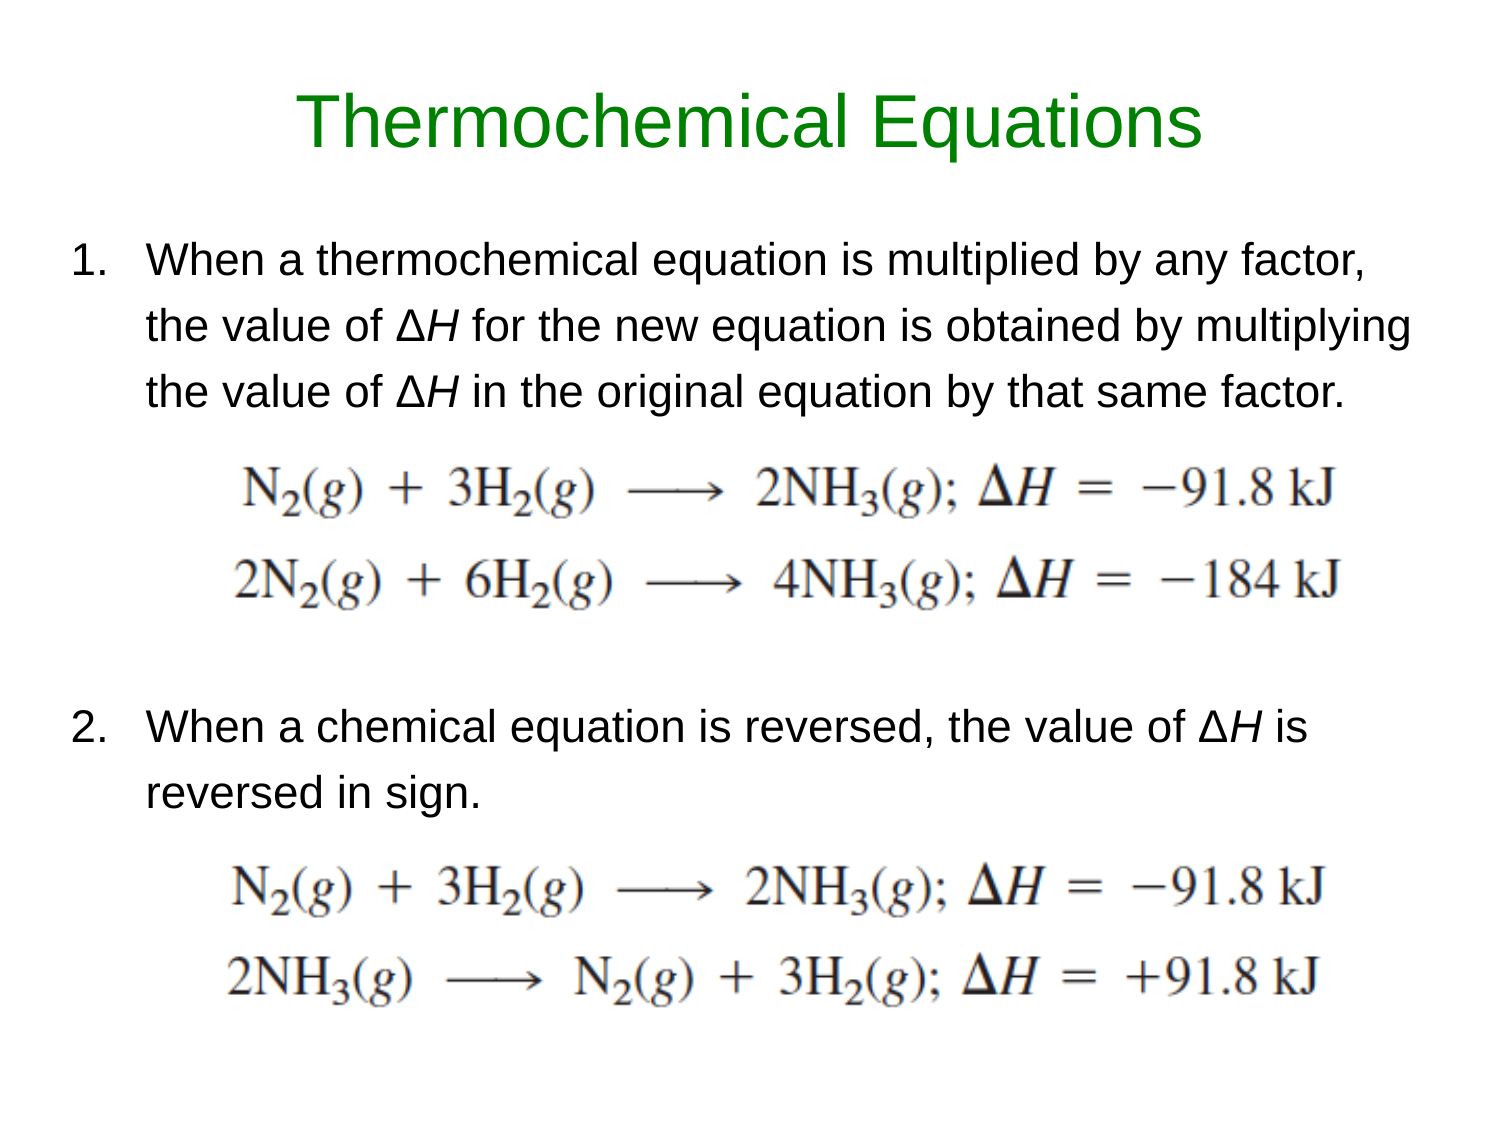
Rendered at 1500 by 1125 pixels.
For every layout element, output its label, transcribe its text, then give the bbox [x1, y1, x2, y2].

picture [220, 854, 1330, 920]
text_box When a thermochemical equation is multiplied by any factor, the value of ΔH for the new equation is obtained by multiplying the value of ΔH in the original equation by that same factor. When a chemical equation is reversed, the value of ΔH is reversed in sign. [55, 211, 1455, 958]
picture [208, 934, 1340, 1019]
picture [231, 455, 1340, 521]
picture [220, 545, 1346, 617]
title Thermochemical Equations [75, 23, 1425, 211]
